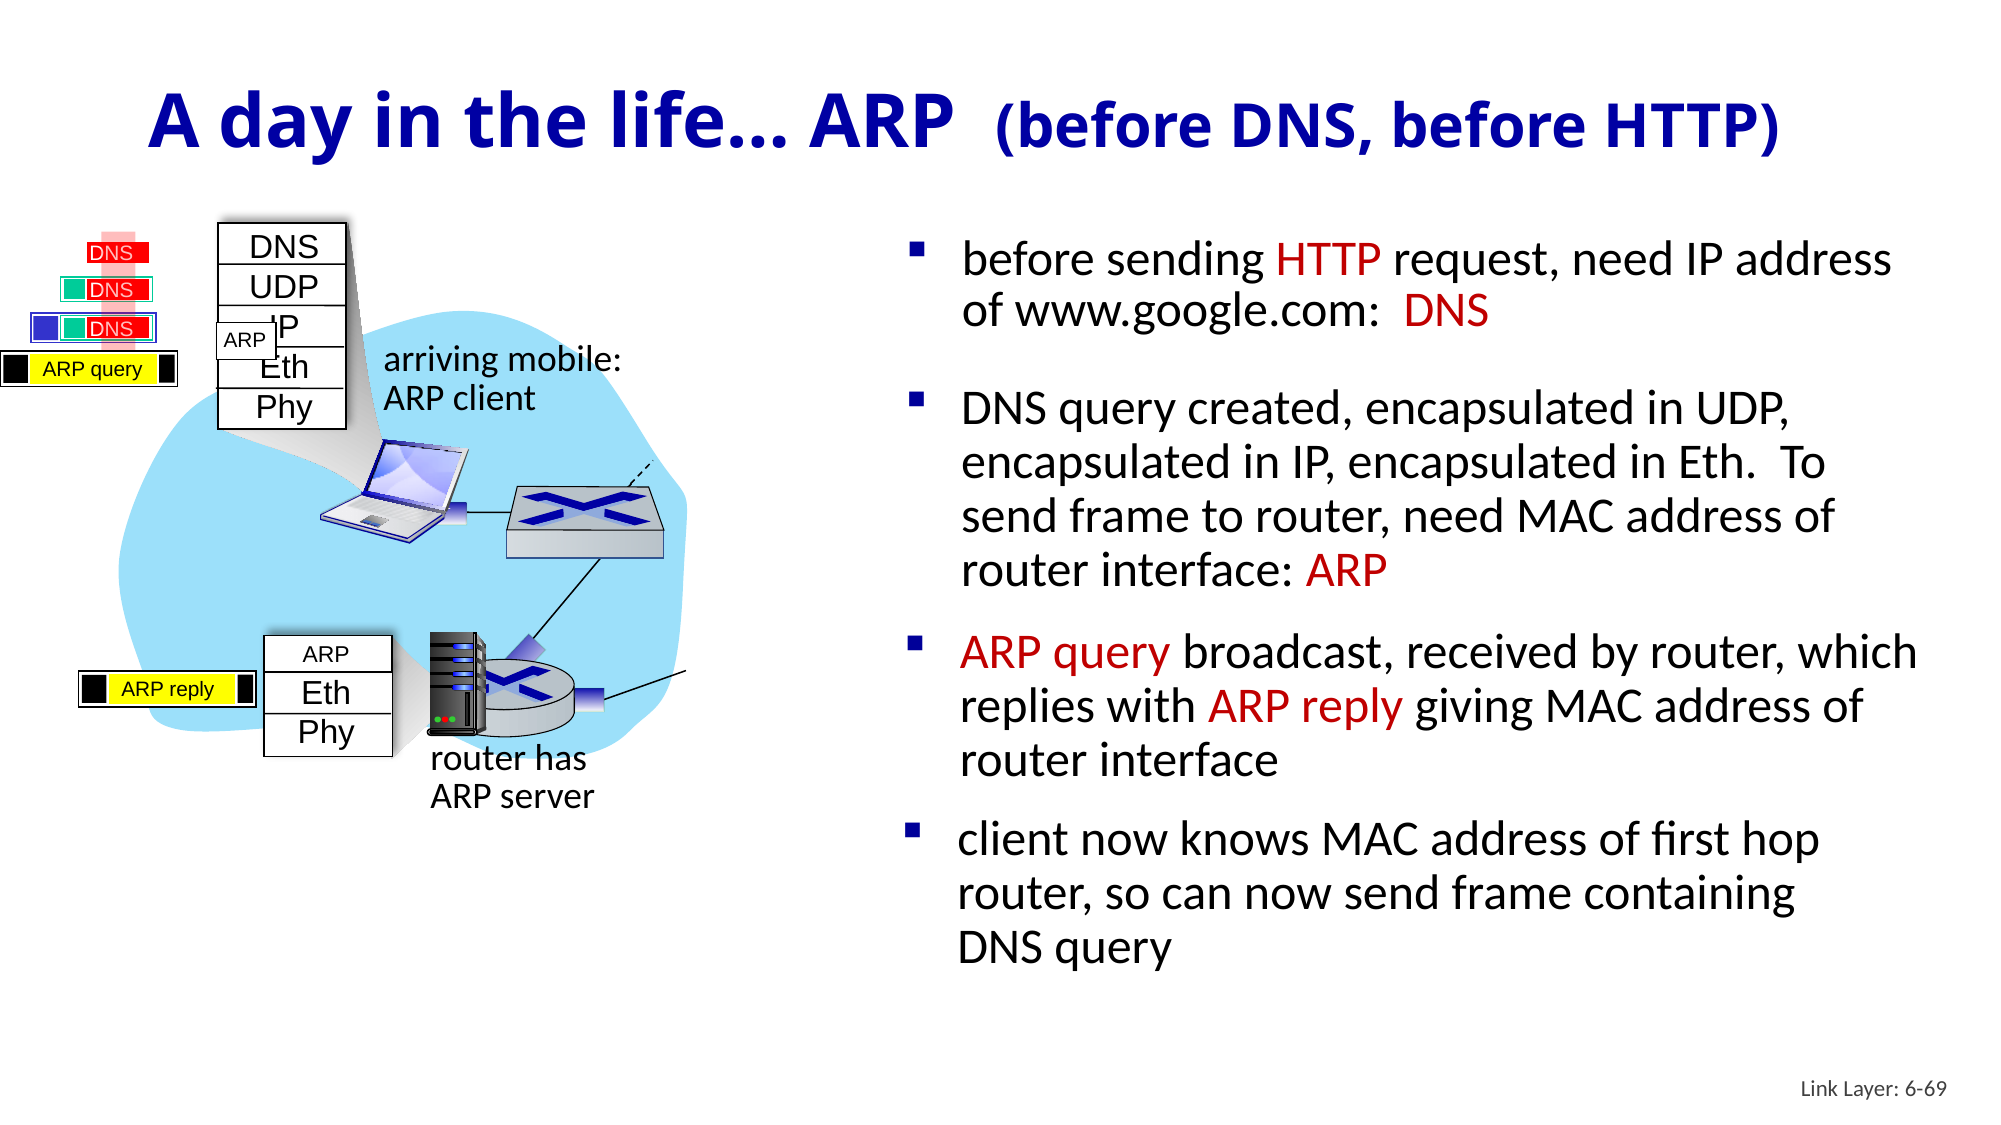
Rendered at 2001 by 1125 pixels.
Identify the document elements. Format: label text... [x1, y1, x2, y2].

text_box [0, 348, 178, 389]
text_box arriving mobile: ARP client [383, 333, 638, 425]
text_box ARP query broadcast, received by router, which replies with ARP reply giving MAC address of router interface [888, 618, 1957, 875]
text_box router has ARP server [415, 732, 611, 824]
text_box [263, 632, 460, 765]
text_box [118, 392, 688, 745]
slide_number Link Layer: 6-69 [1512, 1056, 1963, 1117]
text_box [427, 632, 487, 736]
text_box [208, 319, 282, 360]
text_box [575, 688, 605, 712]
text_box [506, 486, 664, 559]
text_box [319, 439, 470, 547]
title A day in the life… ARP (before DNS, before HTTP) [133, 49, 1859, 197]
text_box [215, 218, 383, 492]
text_box [383, 310, 545, 333]
text_box client now knows MAC address of first hop router, so can now send frame containing DNS query [886, 804, 1839, 1017]
text_box [506, 634, 546, 659]
text_box DNS query created, encapsulated in UDP, encapsulated in IP, encapsulated in Eth. To send frame to router, need MAC address of router interface: ARP [890, 373, 1910, 589]
text_box before sending HTTP request, need IP address of www.google.com: DNS [890, 227, 1928, 434]
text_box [78, 668, 256, 709]
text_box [30, 231, 156, 348]
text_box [460, 659, 575, 737]
